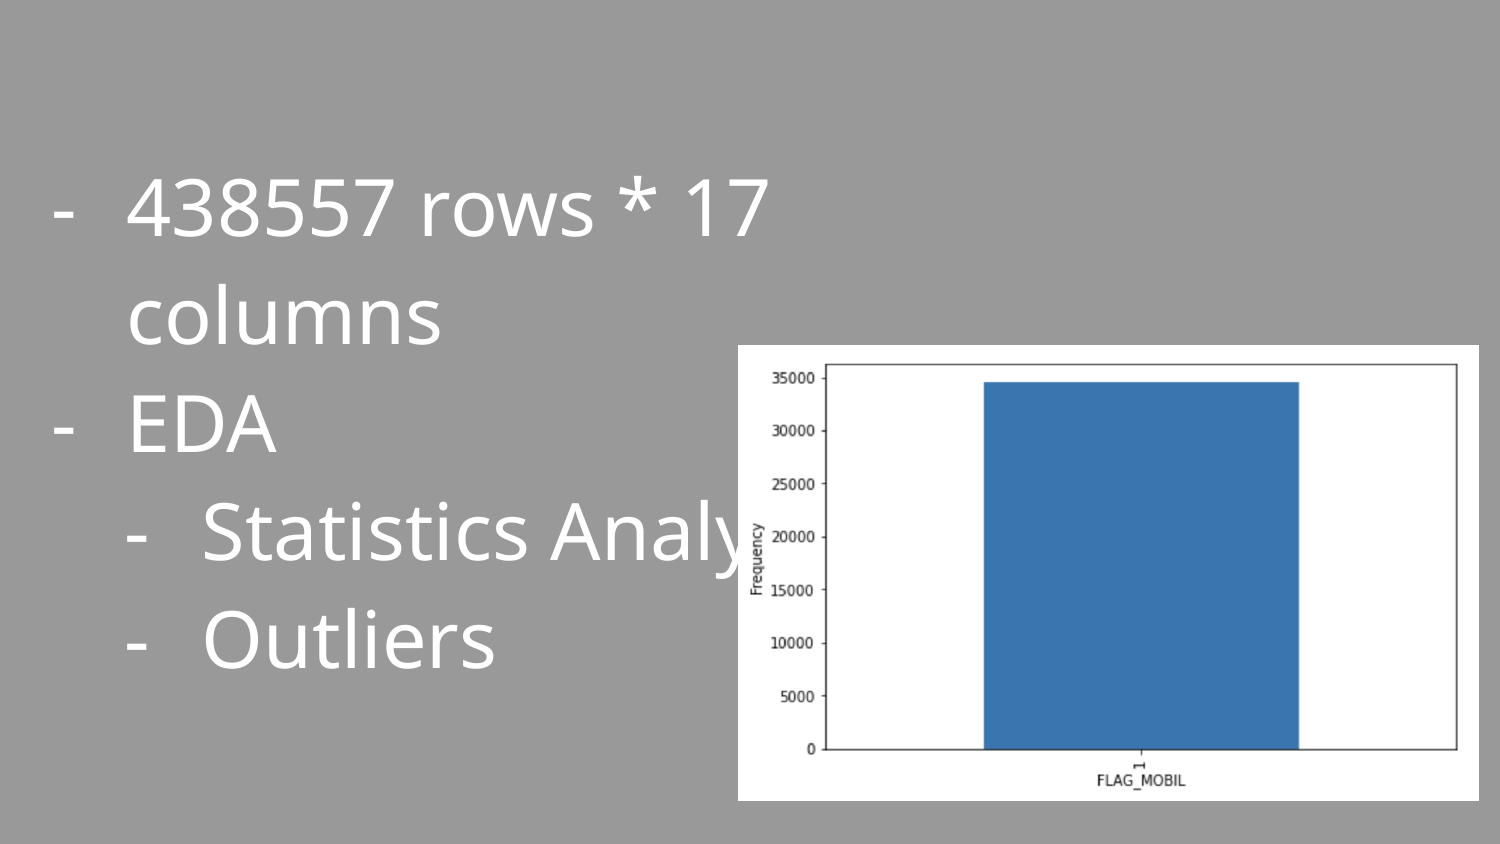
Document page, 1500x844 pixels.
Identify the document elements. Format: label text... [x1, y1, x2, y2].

picture [738, 345, 1479, 801]
title 438557 rows * 17 columns EDA Statistics Analysis Outliers [36, 86, 969, 757]
